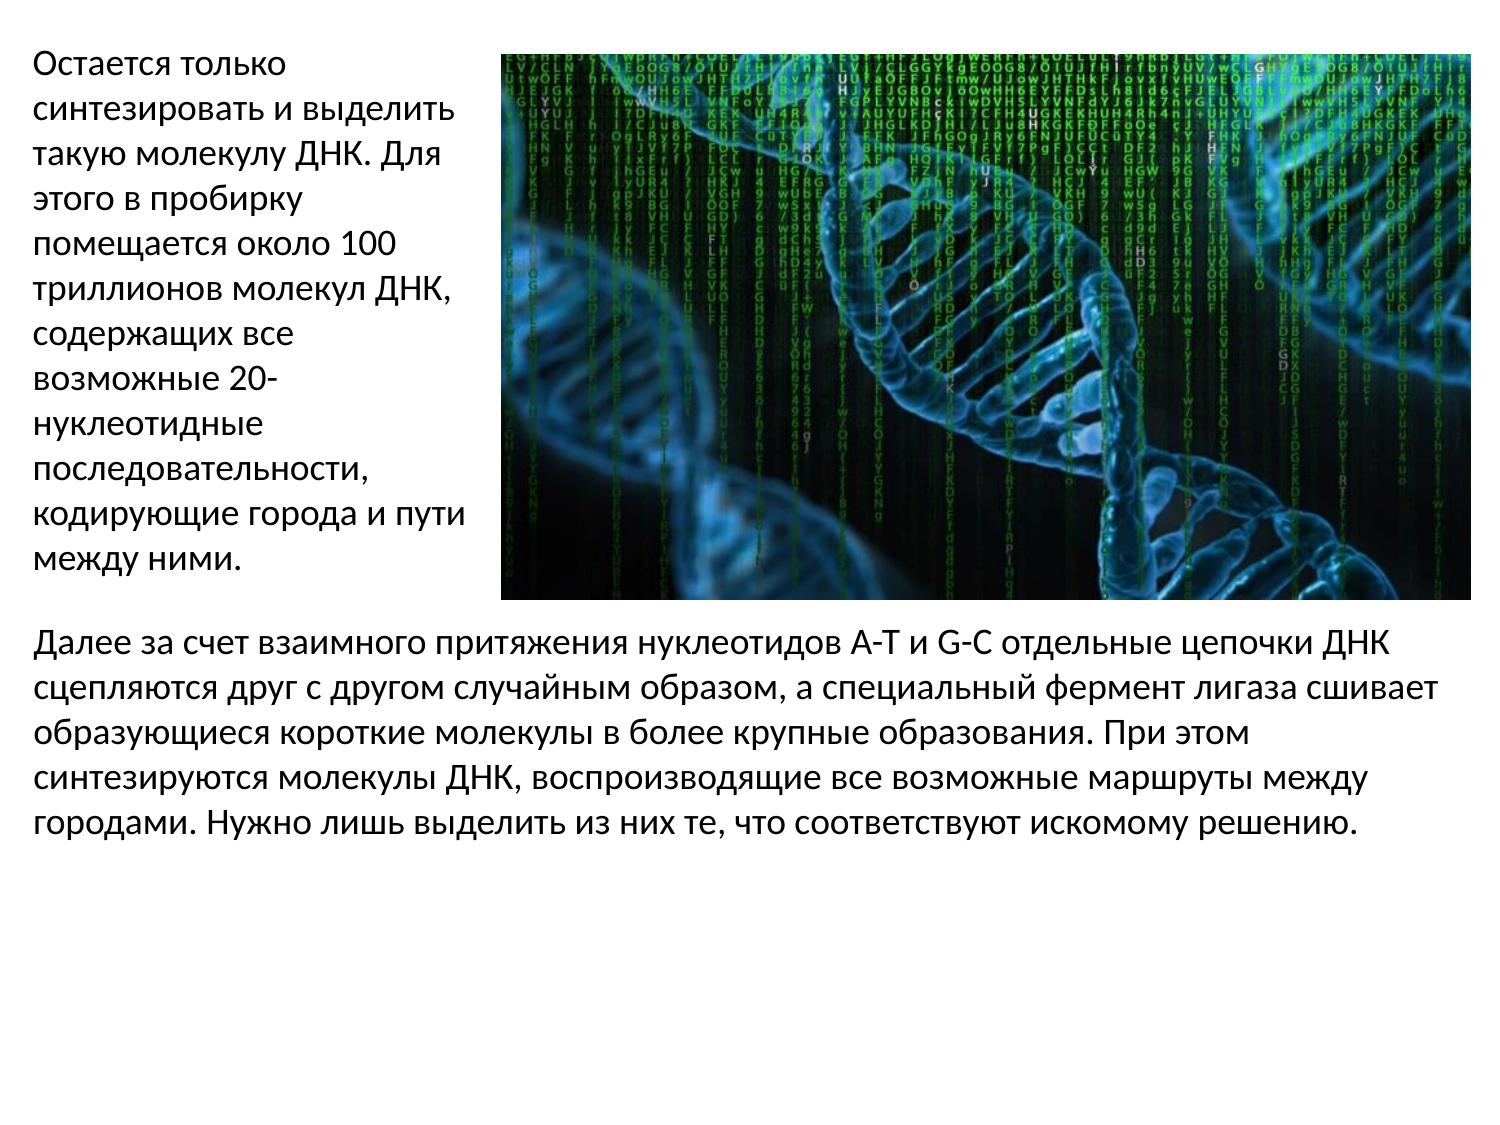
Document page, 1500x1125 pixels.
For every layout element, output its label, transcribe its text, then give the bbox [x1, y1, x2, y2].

text_box Далее за счет взаимного притяжения нуклеотидов А-Т и G-C отдельные цепочки ДНК сцепляются друг с другом случайным образом, а специальный фермент лигаза сшивает образующиеся короткие молекулы в более крупные образования. При этом синтезируются молекулы ДНК, воспроизводящие все возможные маршруты между городами. Нужно лишь выделить из них те, что соответствуют искомому решению. [18, 609, 1495, 850]
text_box Остается только синтезировать и выделить такую молекулу ДНК. Для этого в пробирку помещается около 100 триллионов молекул ДНК, содержащих все возможные 20-нуклеотидные последовательности, кодирующие города и пути между ними. [17, 30, 491, 586]
picture [501, 54, 1471, 600]
